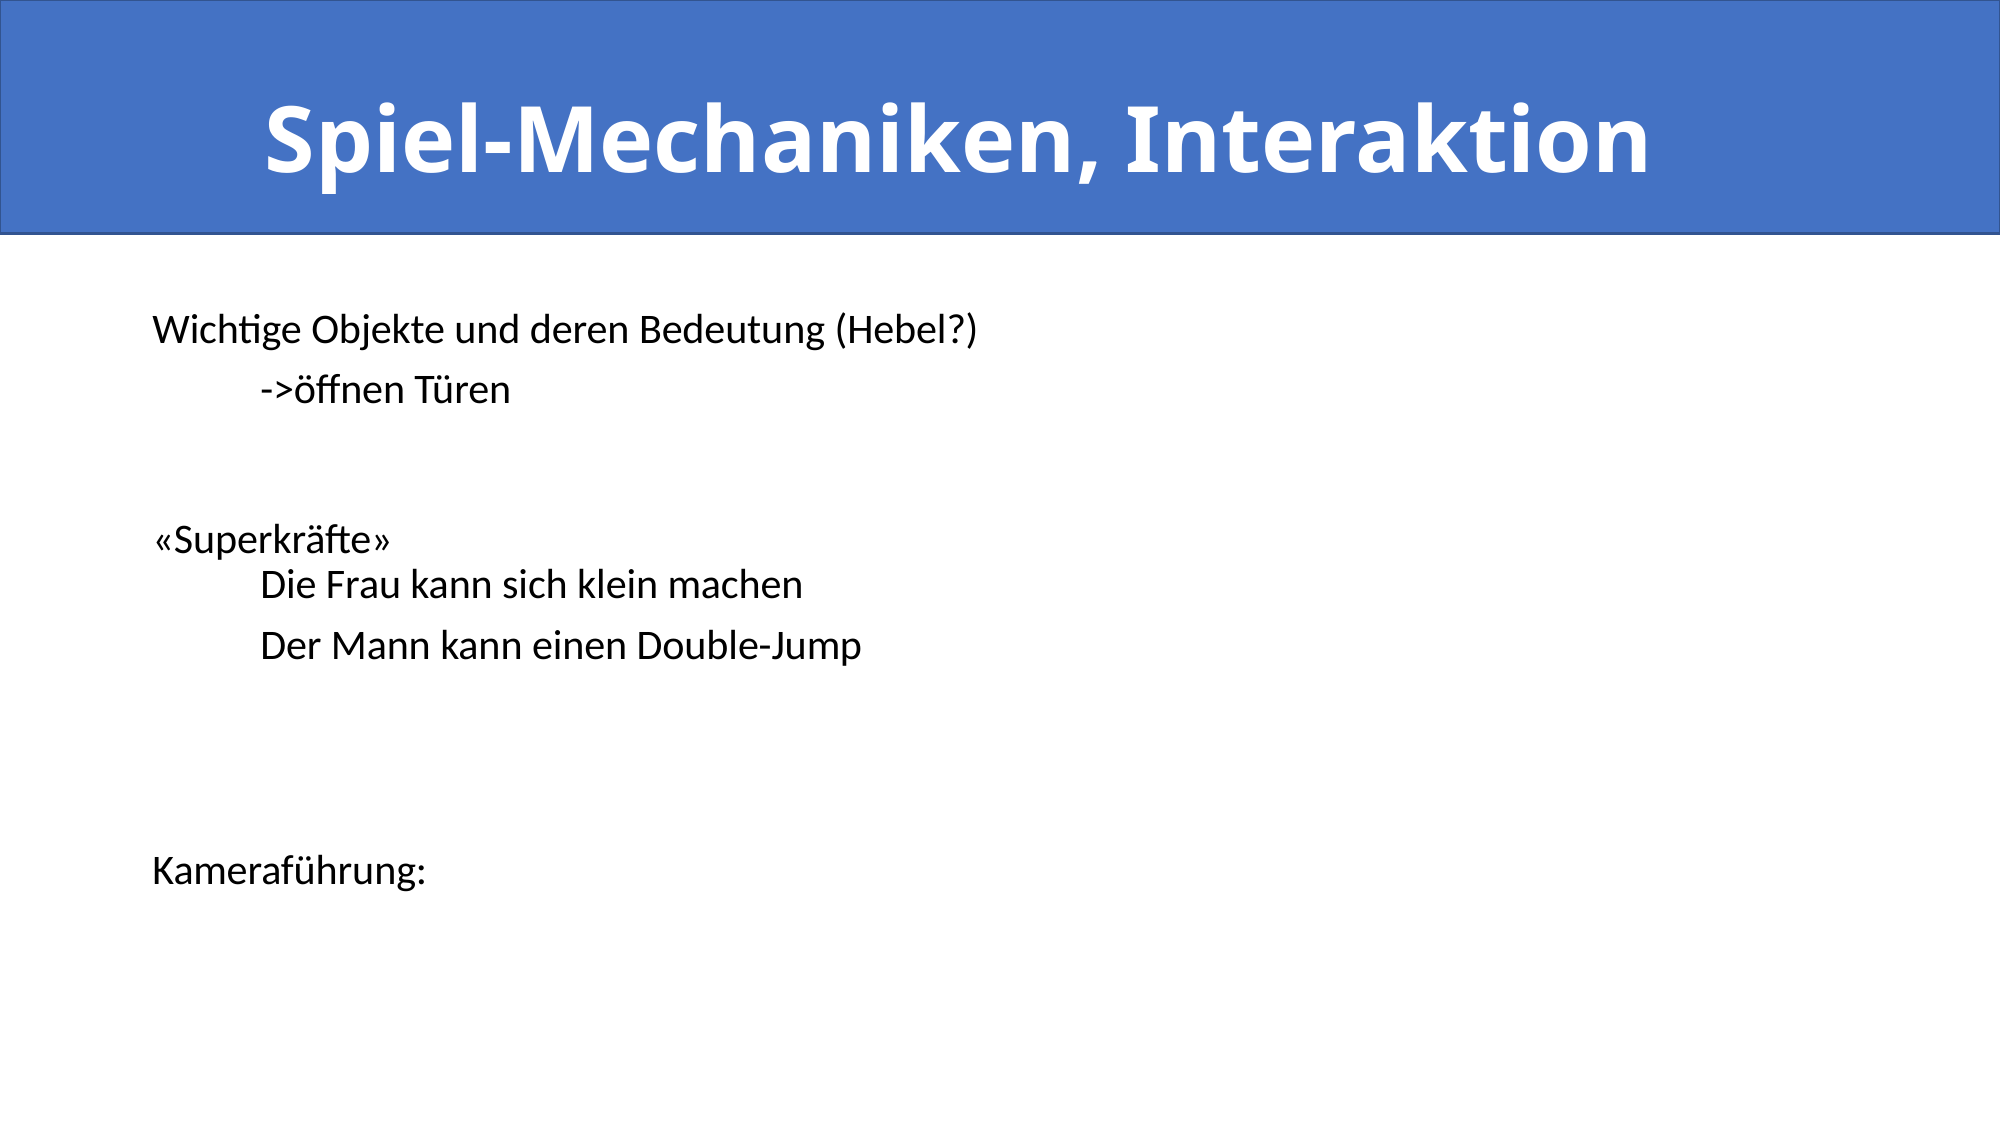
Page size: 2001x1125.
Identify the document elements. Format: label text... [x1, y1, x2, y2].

list Wichtige Objekte und deren Bedeutung (Hebel?) ->öffnen Türen «Superkräfte» Die Frau kann sich klein machen Der Mann kann einen Double-Jump Kameraführung: [137, 299, 1863, 1014]
text_box Spiel-Mechaniken, Interaktion [249, 72, 1750, 215]
text_box [0, 0, 2000, 235]
